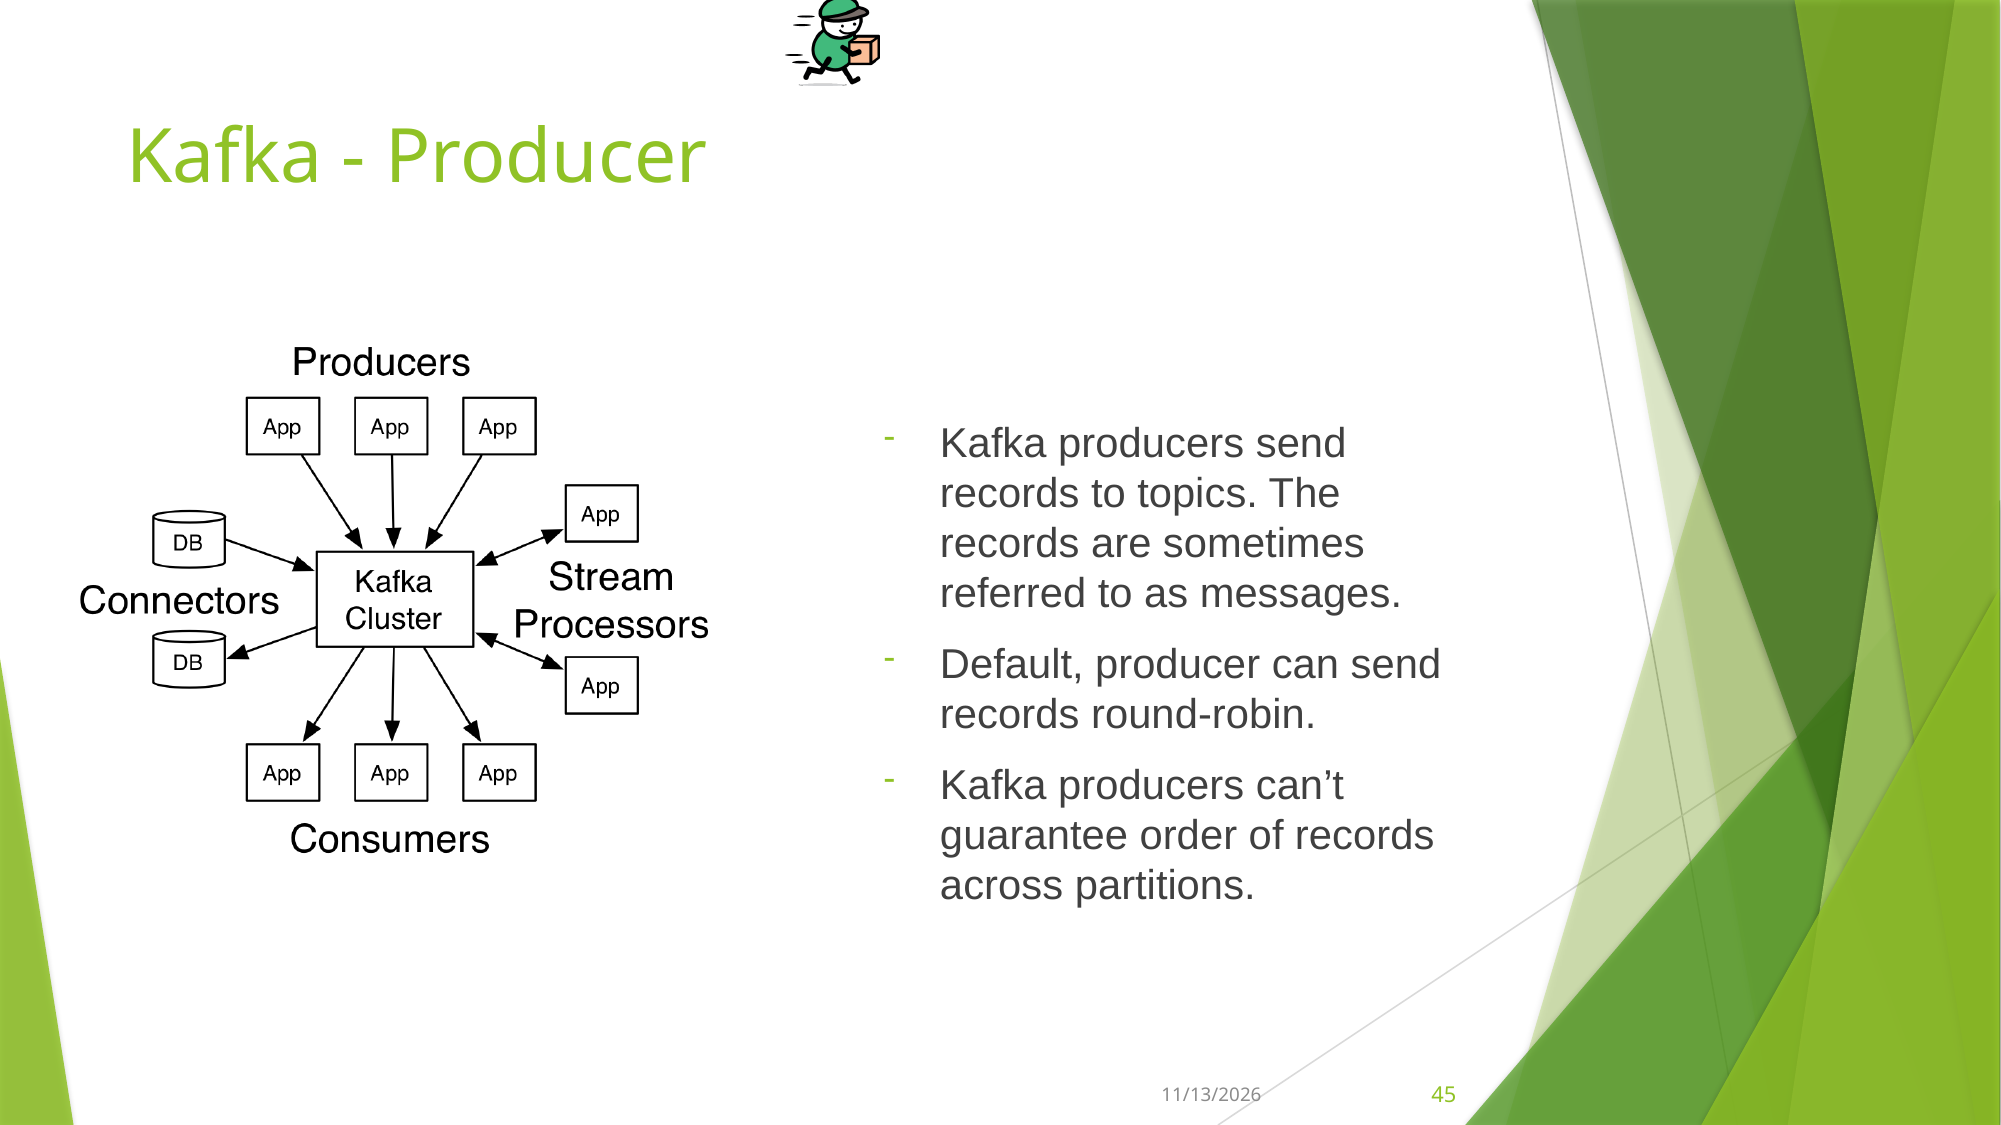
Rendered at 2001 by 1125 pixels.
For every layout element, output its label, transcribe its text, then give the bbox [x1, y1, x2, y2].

title Kafka - Producer [111, 99, 1522, 317]
text_box [742, 306, 1522, 998]
slide_number 45 [1359, 1065, 1472, 1125]
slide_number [1126, 1065, 1277, 1125]
list Kafka producers send records to topics. The records are sometimes referred to as messages. Default, producer can send records round-robin. Kafka producers can’t guarantee order of records across partitions. [868, 408, 1499, 1025]
picture [785, 0, 880, 86]
picture [58, 316, 731, 881]
